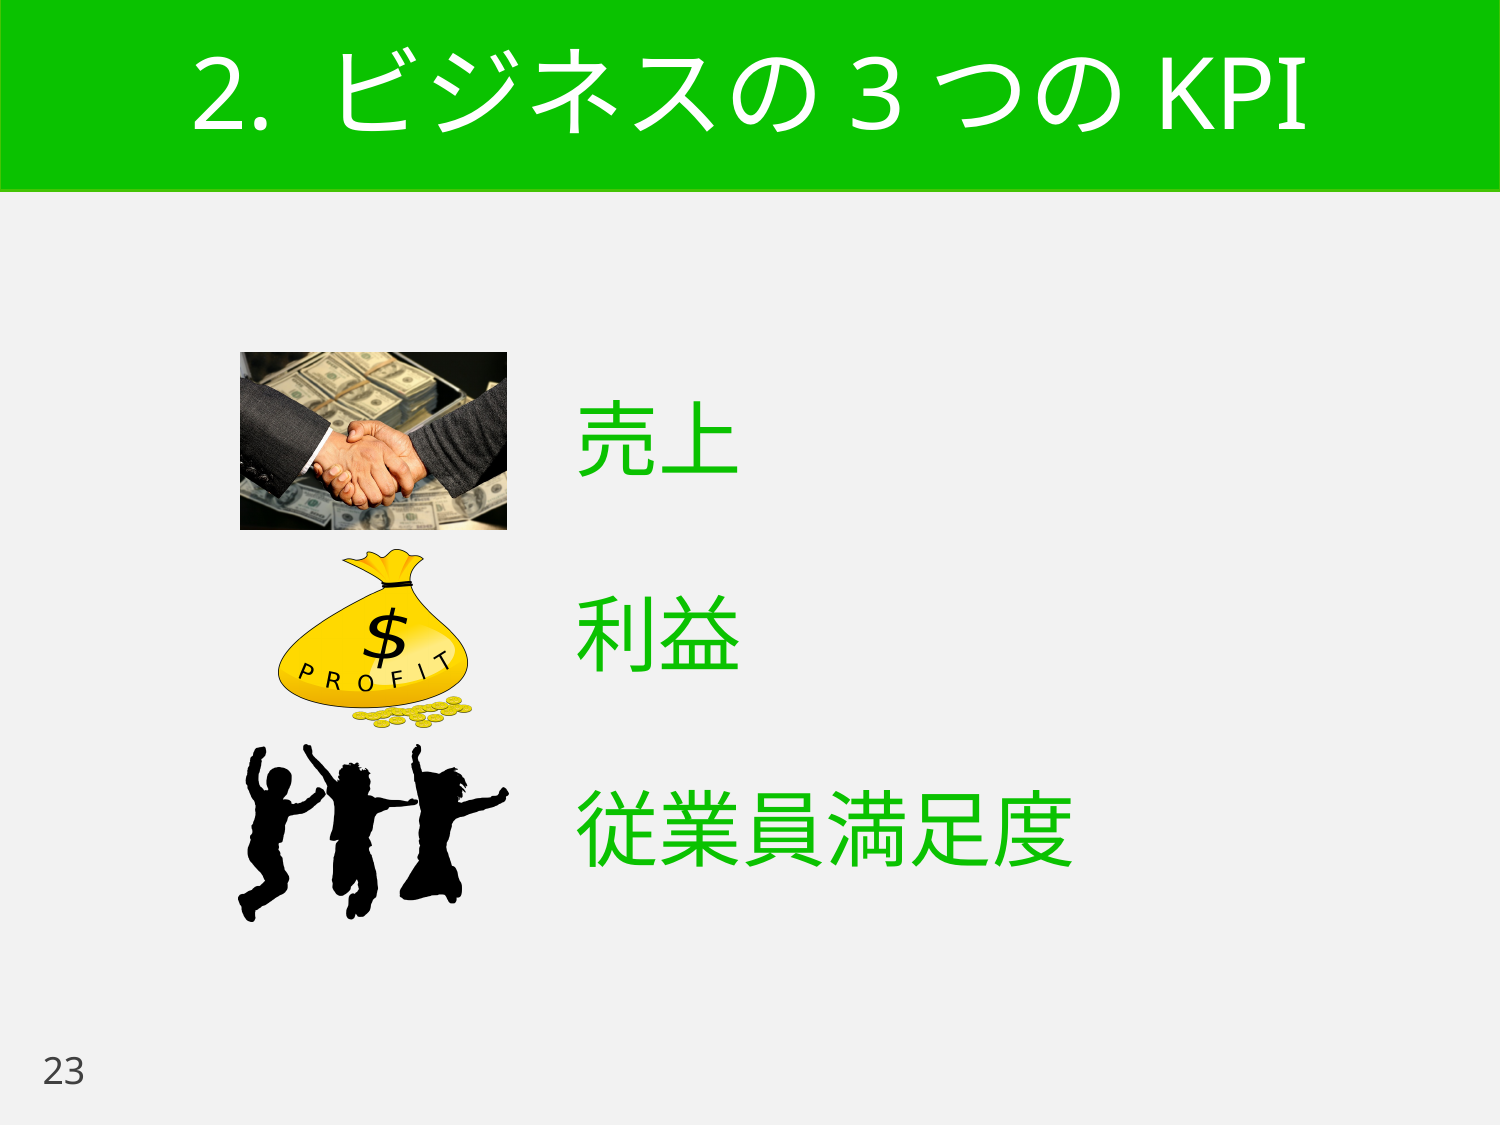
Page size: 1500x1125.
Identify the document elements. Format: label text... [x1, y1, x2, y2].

picture [278, 549, 472, 728]
picture [240, 352, 507, 530]
title 2. ビジネスの3つのKPI [0, 53, 1500, 140]
picture [238, 744, 509, 922]
slide_number 23 [27, 1042, 146, 1102]
list 売上 利益 従業員満足度 [103, 277, 1397, 1000]
